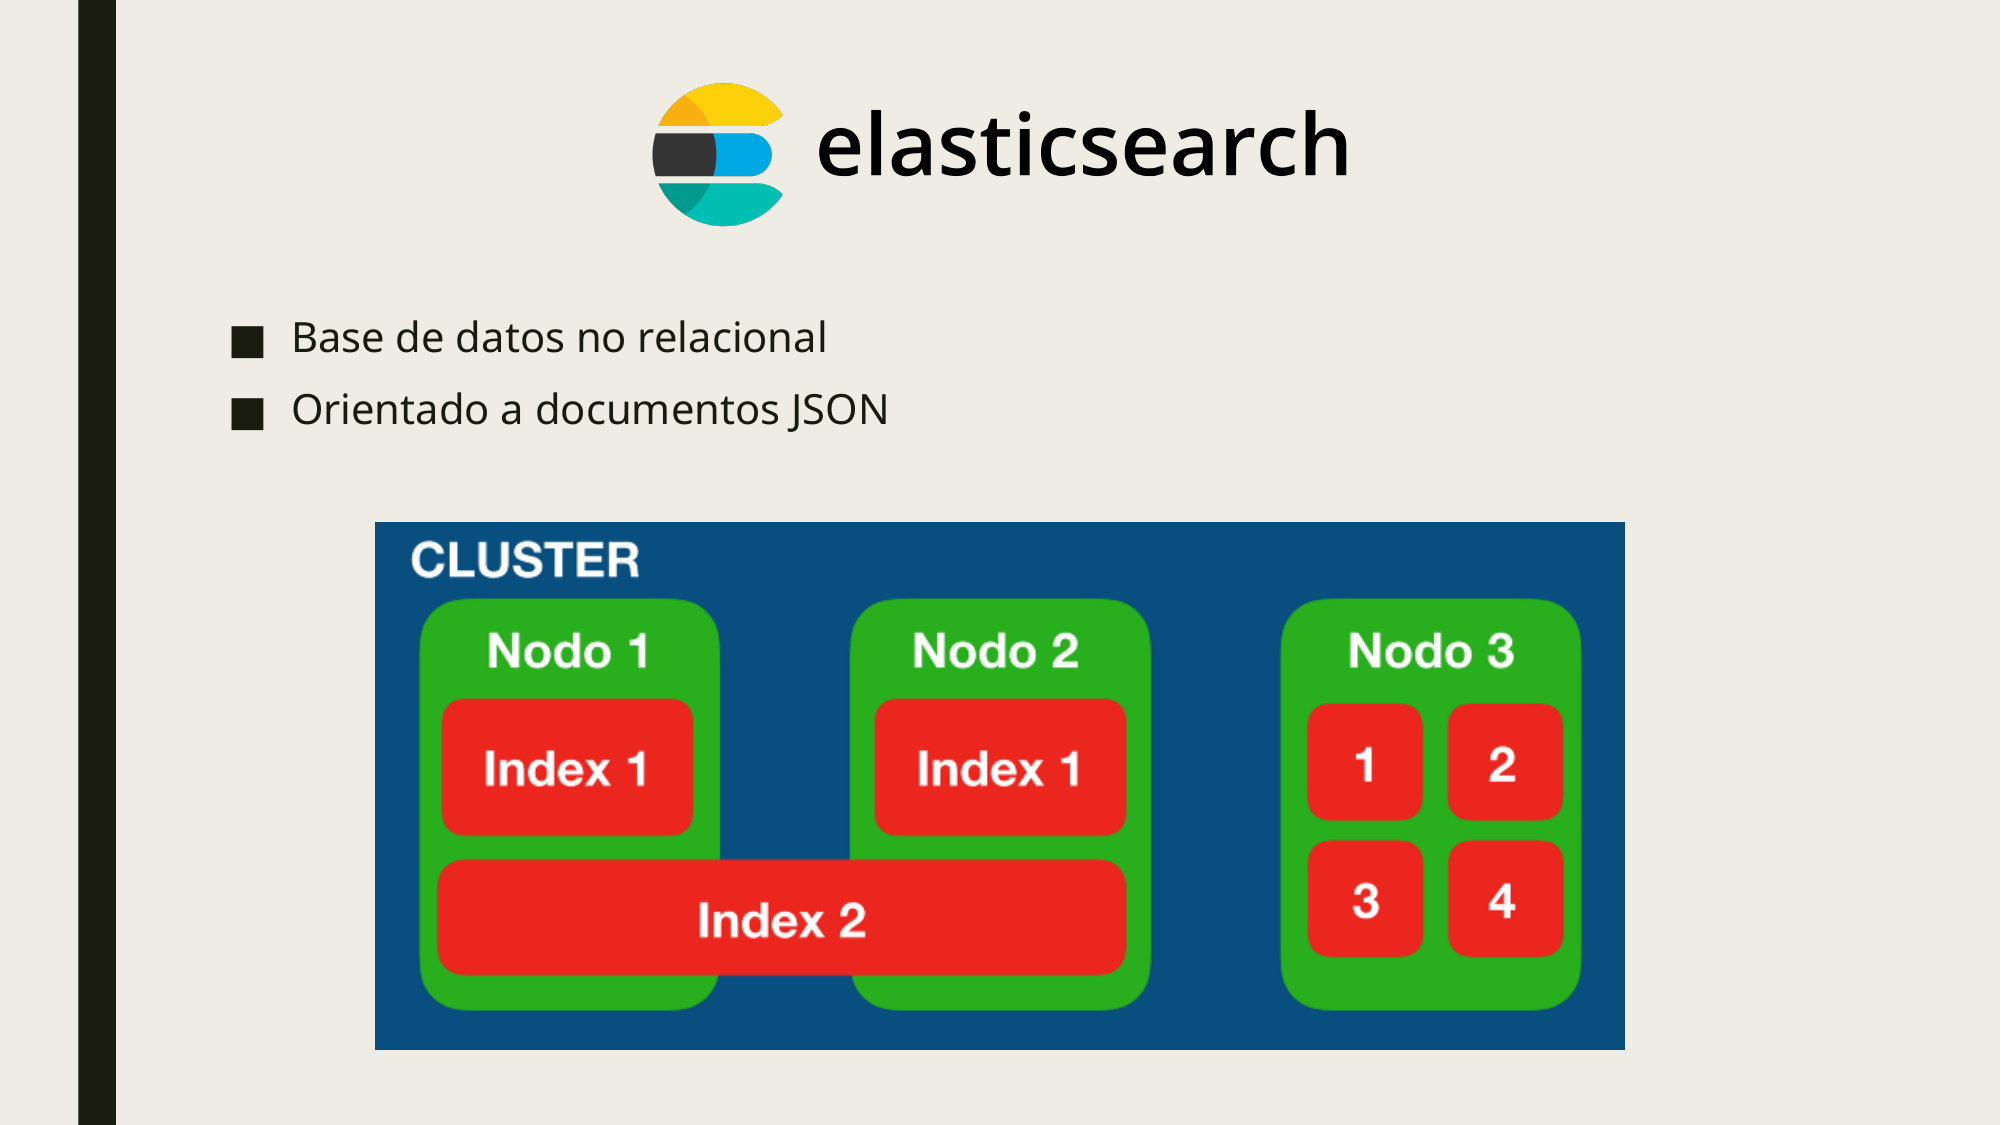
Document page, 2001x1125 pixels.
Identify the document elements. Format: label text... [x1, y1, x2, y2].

picture [374, 522, 1625, 1050]
list Base de datos no relacional Orientado a documentos JSON [213, 307, 1788, 895]
picture [635, 75, 1365, 236]
